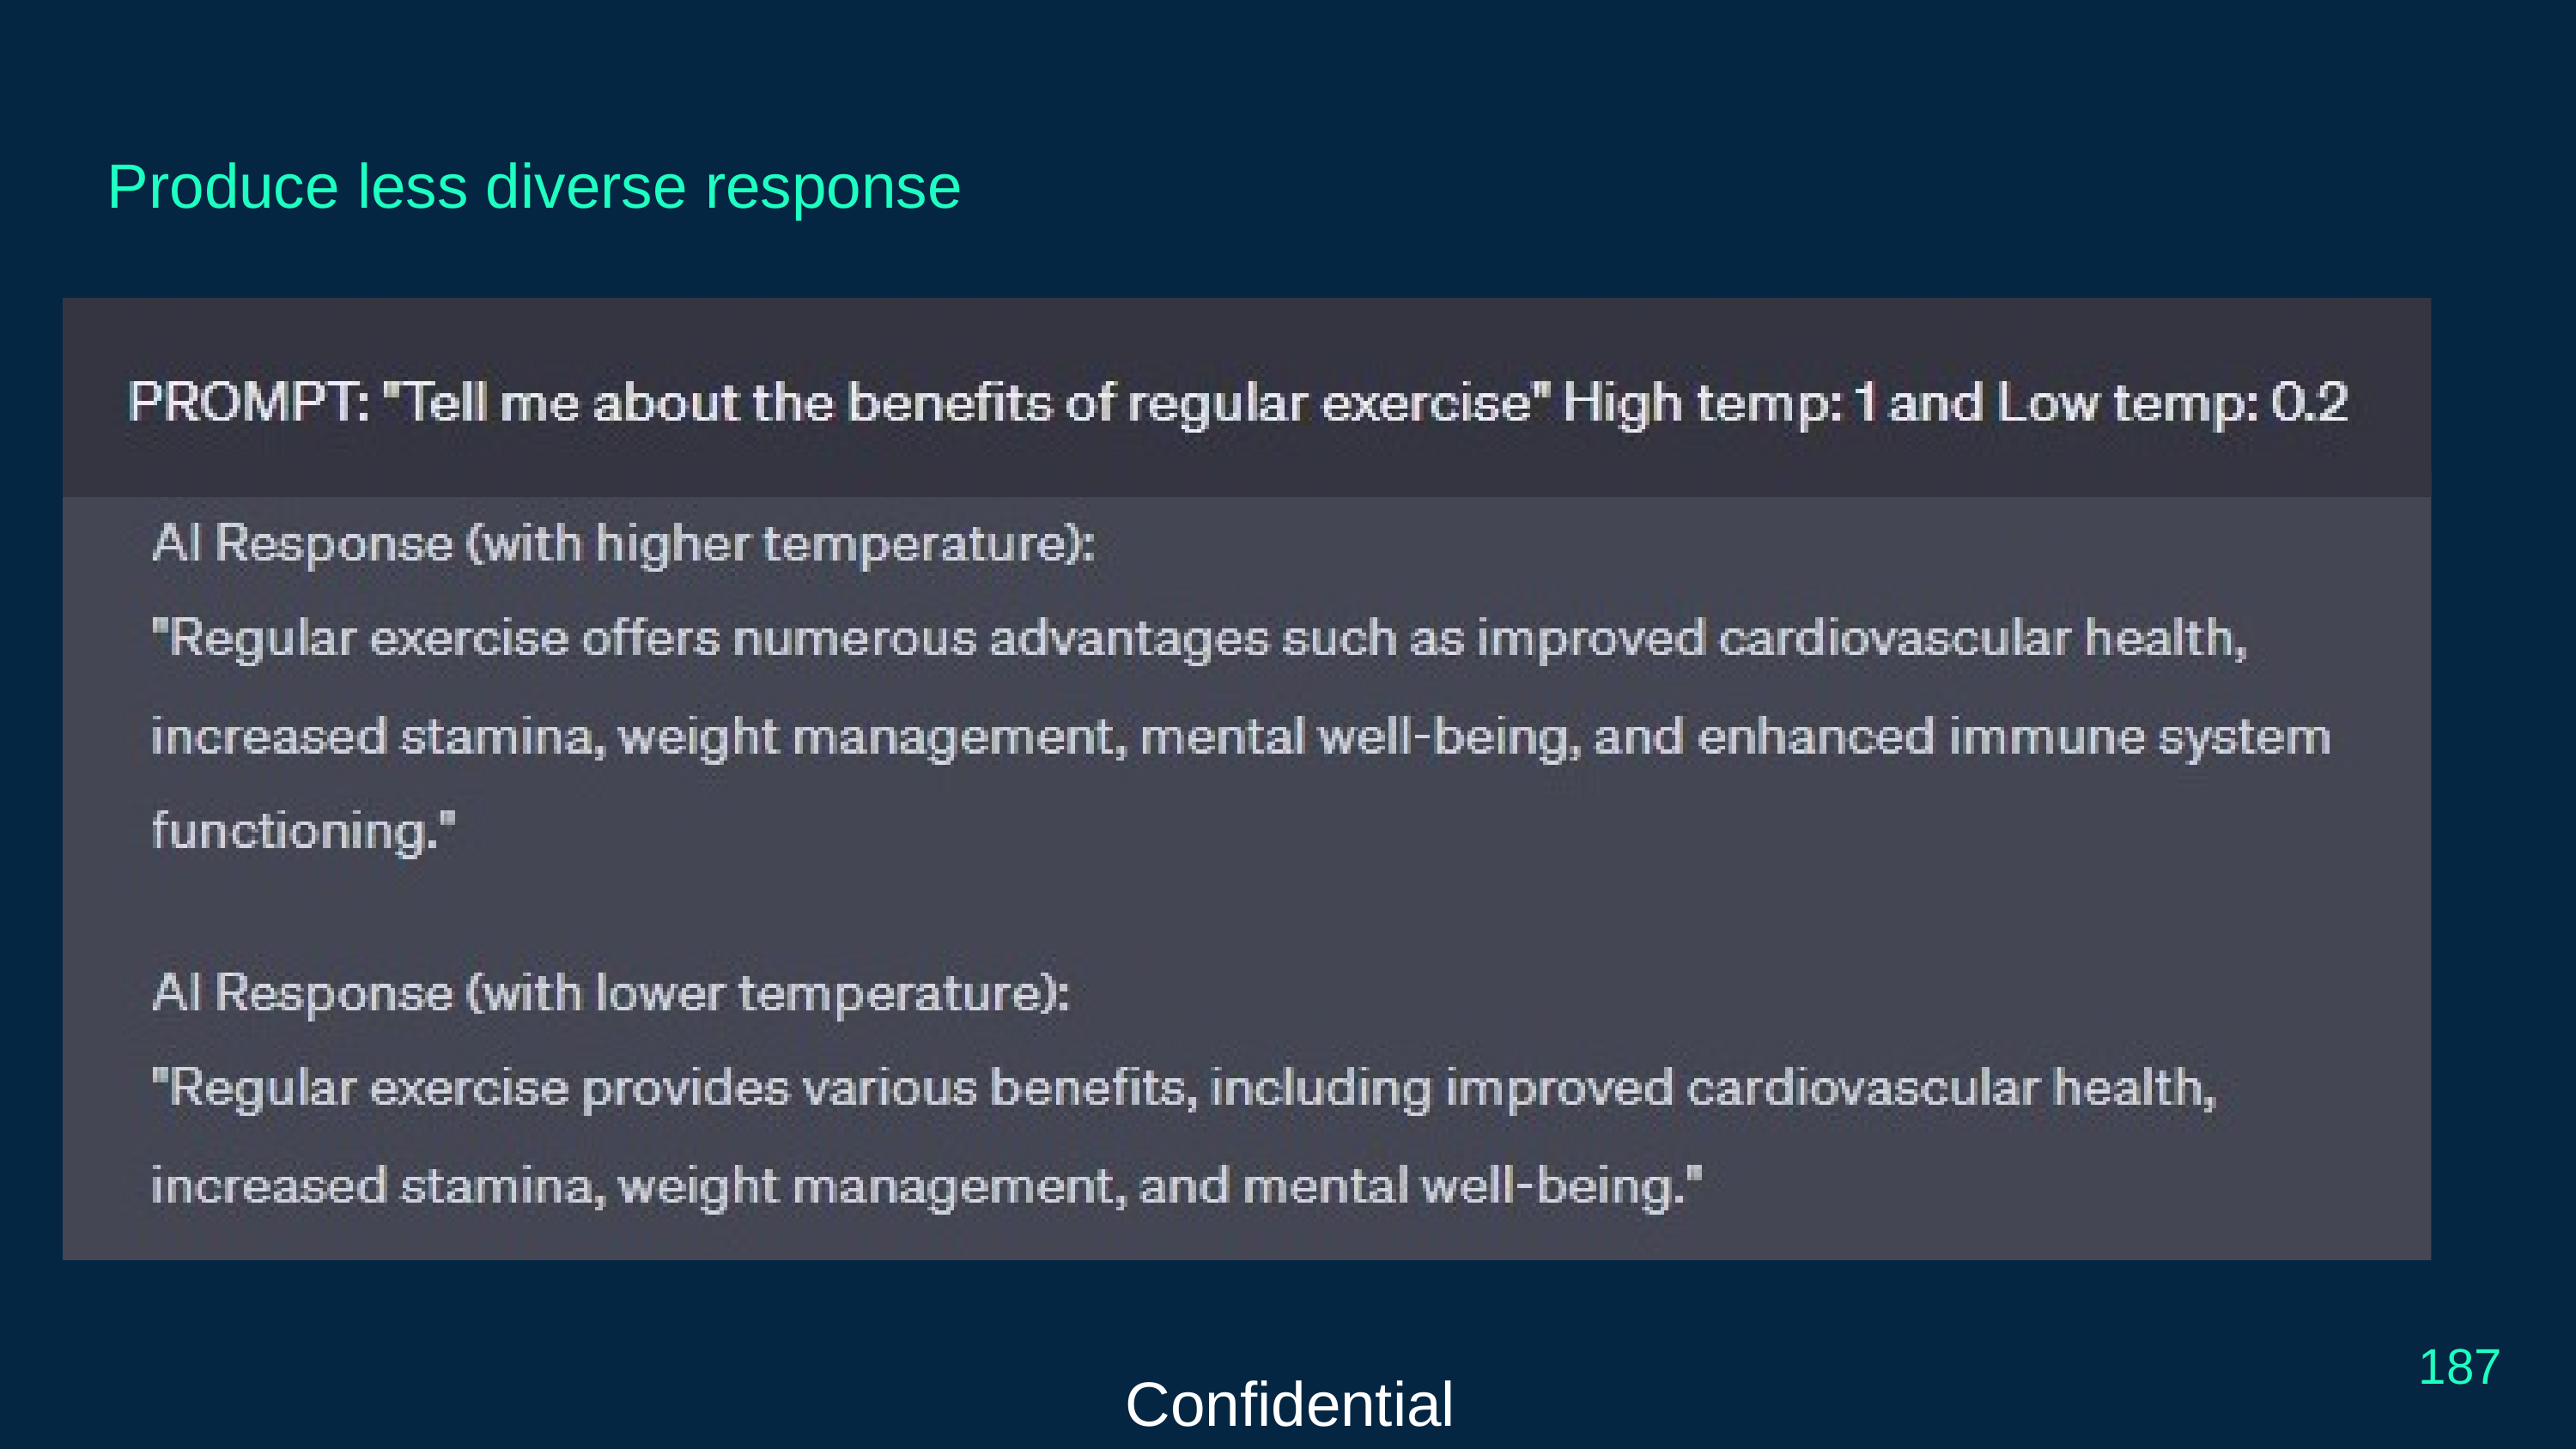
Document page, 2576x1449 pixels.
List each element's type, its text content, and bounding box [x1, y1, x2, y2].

text_box 187 [2345, 1324, 2576, 1394]
text_box Confidential [1018, 1350, 1564, 1439]
text_box Produce less diverse response [64, 132, 1006, 221]
text_box [63, 497, 2432, 1260]
text_box [63, 298, 2432, 497]
